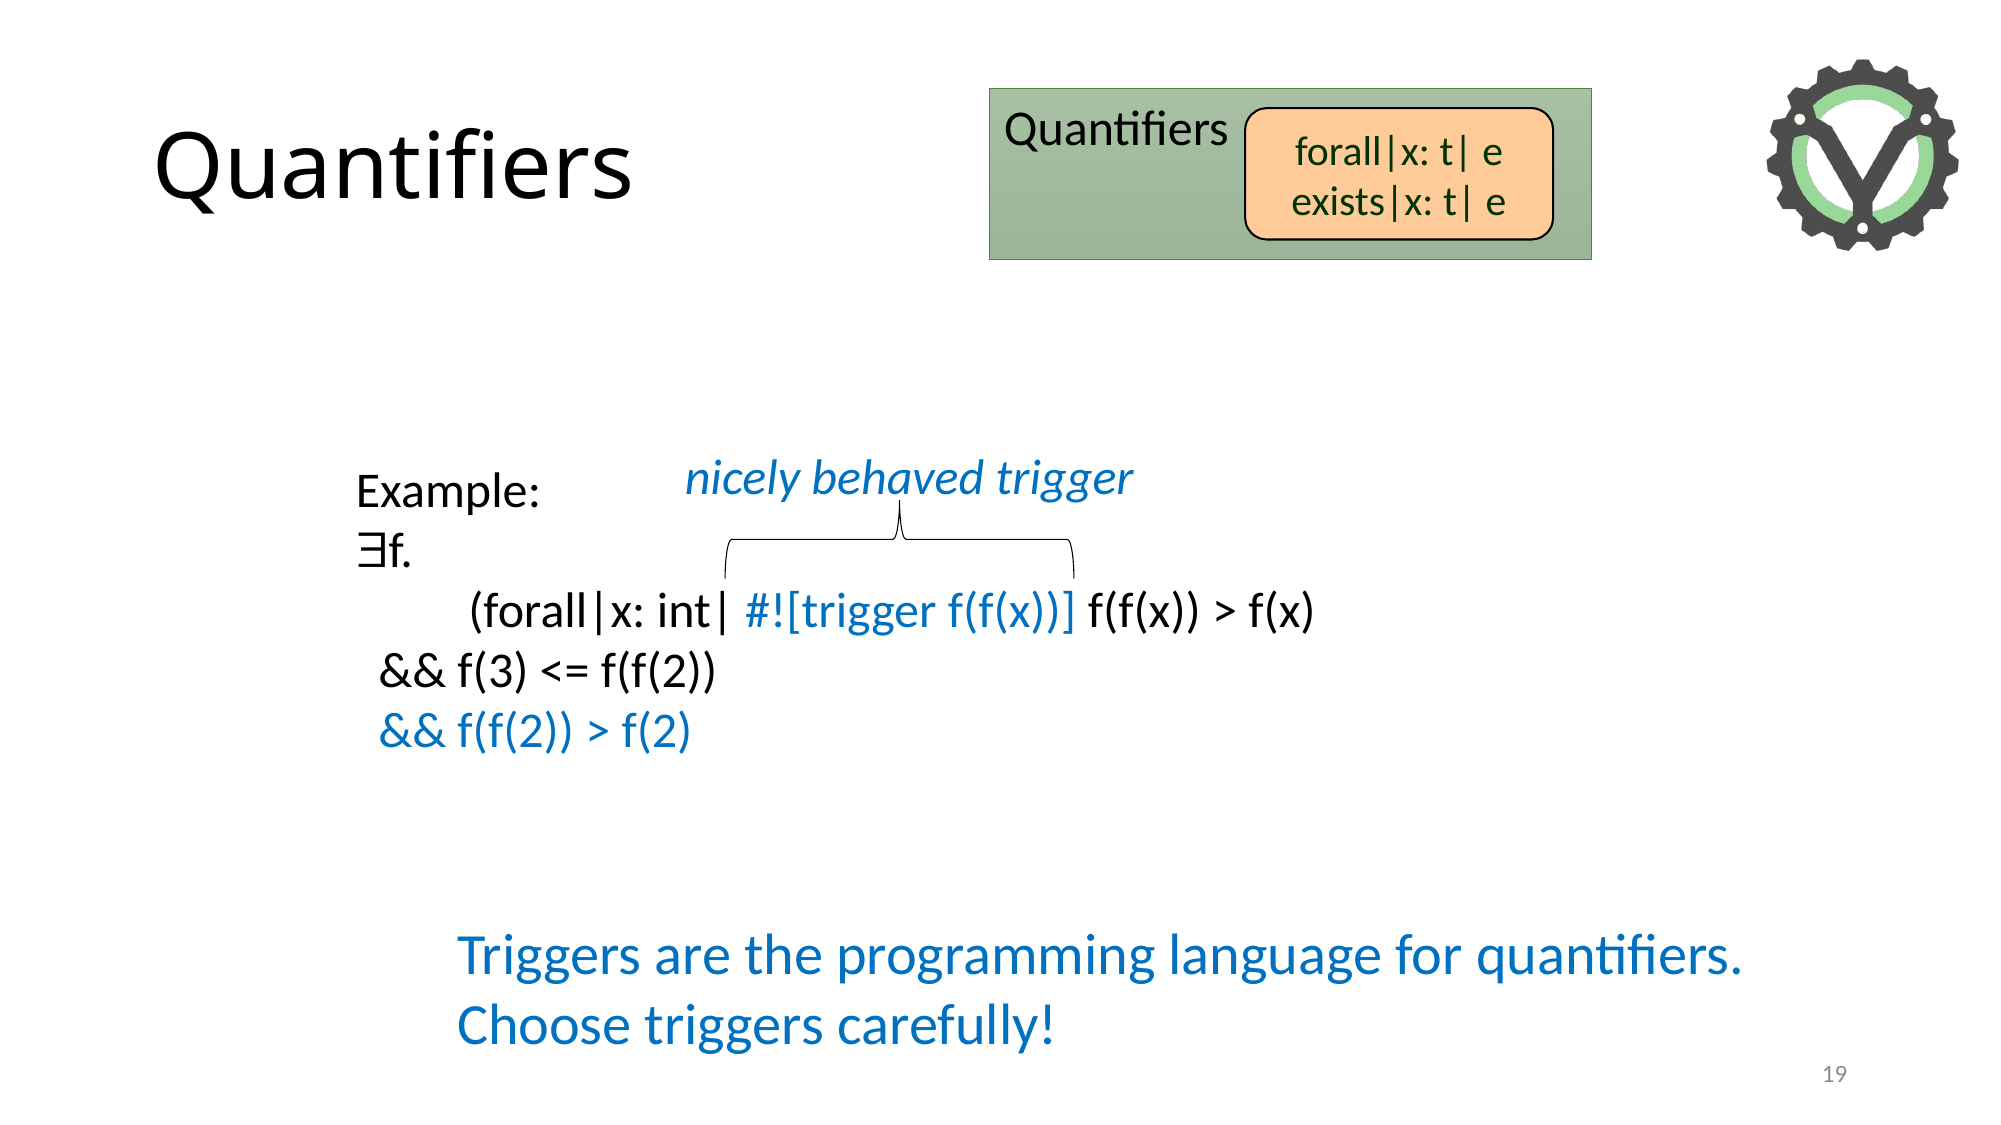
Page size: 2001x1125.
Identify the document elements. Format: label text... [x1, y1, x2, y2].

picture [1766, 59, 1959, 252]
title Quantifiers [137, 59, 1742, 278]
text_box Quantifiers [989, 88, 1592, 260]
text_box [724, 512, 1075, 579]
slide_number 19 [1412, 1042, 1863, 1103]
text_box forall|x: t| e exists|x: t| e [1244, 107, 1555, 241]
text_box Example: f. (forall|x: int| #![trigger f(f(x))] f(f(x)) > f(x) && f(3) <= f(f(2)) && f(f(2)) > f(2) [340, 449, 1332, 765]
text_box Triggers are the programming language for quantifiers. Choose triggers carefully! [442, 908, 1760, 1064]
text_box nicely behaved trigger [670, 436, 1150, 512]
